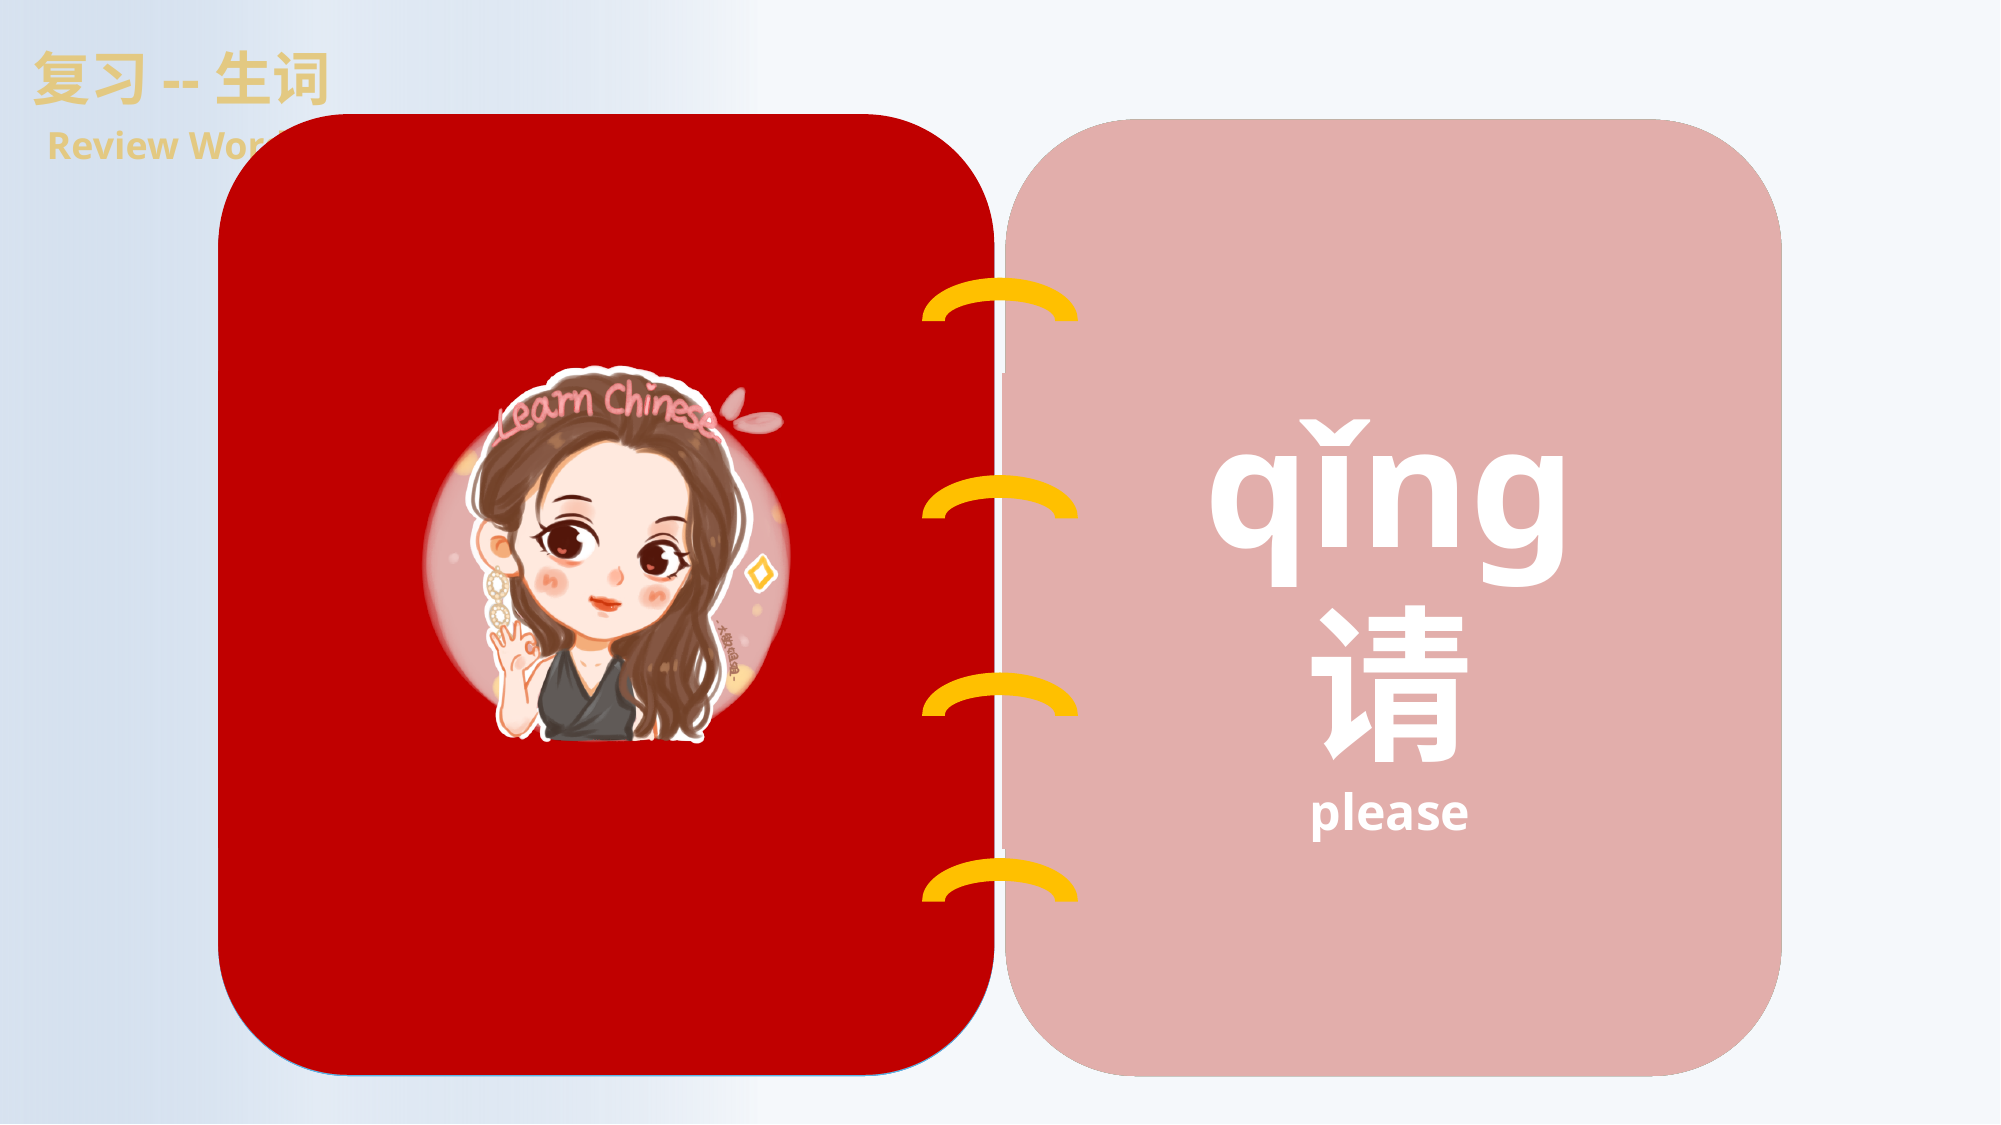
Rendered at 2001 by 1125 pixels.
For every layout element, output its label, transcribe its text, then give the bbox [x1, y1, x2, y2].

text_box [219, 115, 994, 1070]
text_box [219, 1070, 994, 1074]
text_box Review Words [31, 115, 219, 175]
text_box 复习--生词 [17, 35, 346, 120]
picture [0, 0, 2001, 1125]
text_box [923, 278, 1077, 942]
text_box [1002, 120, 1781, 1075]
